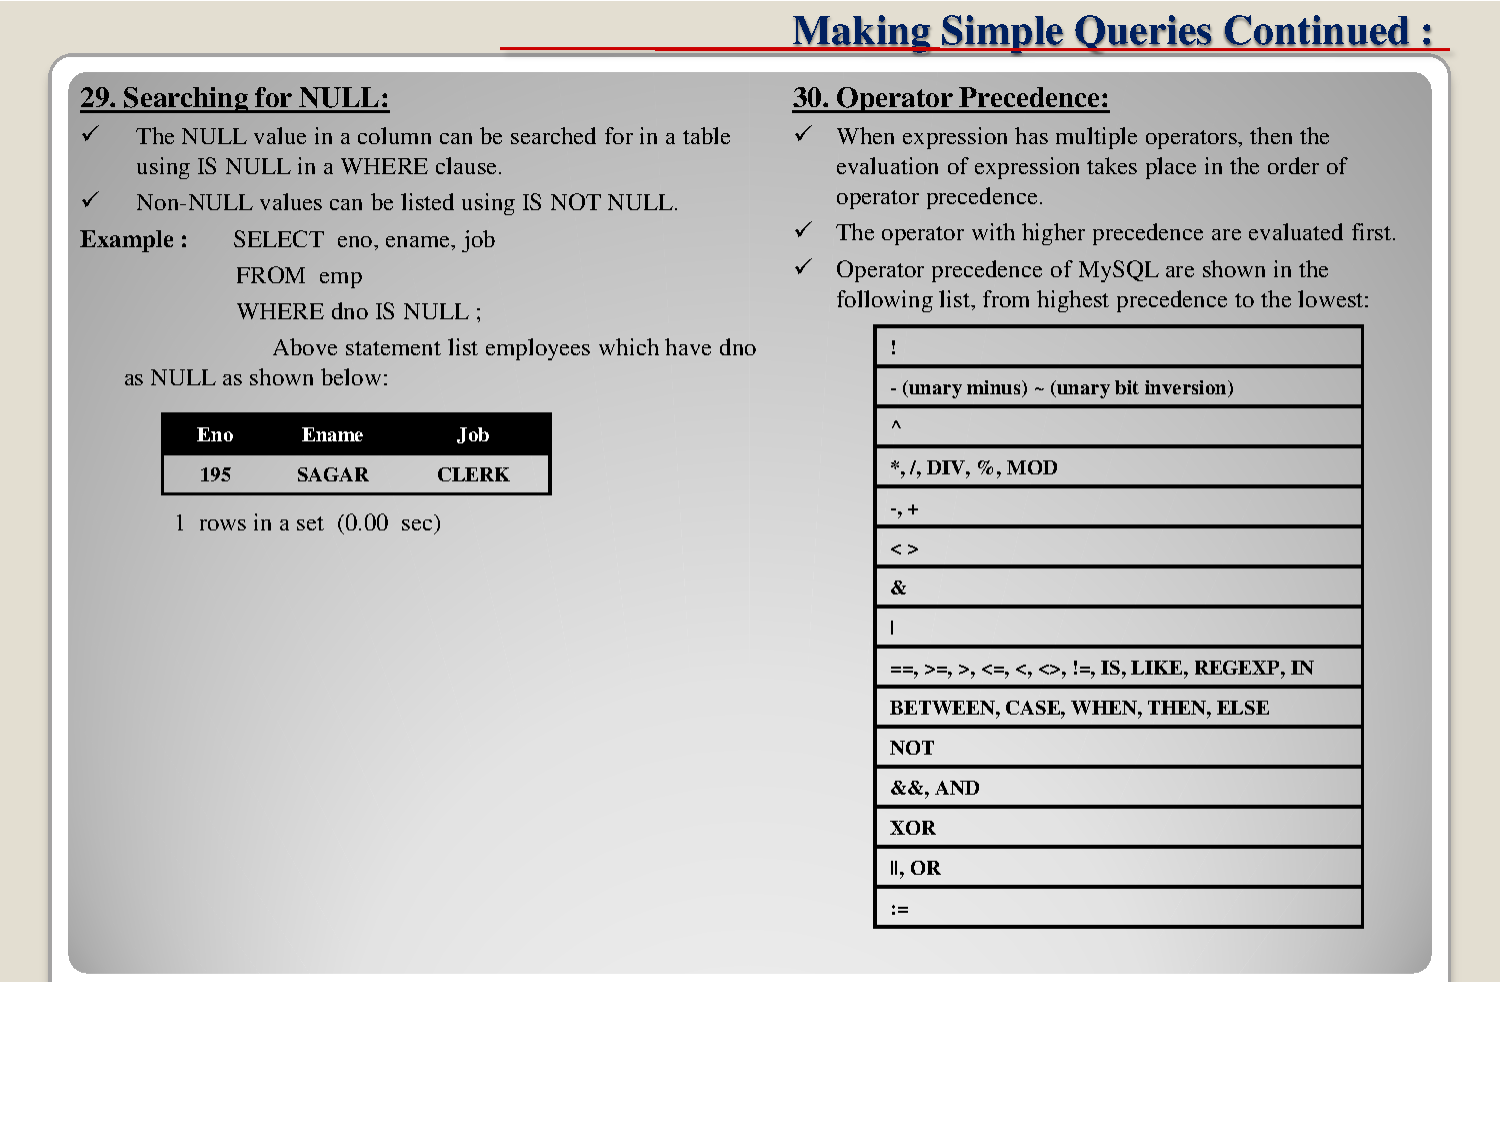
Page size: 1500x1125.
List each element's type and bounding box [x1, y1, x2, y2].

picture [0, 1, 1500, 982]
